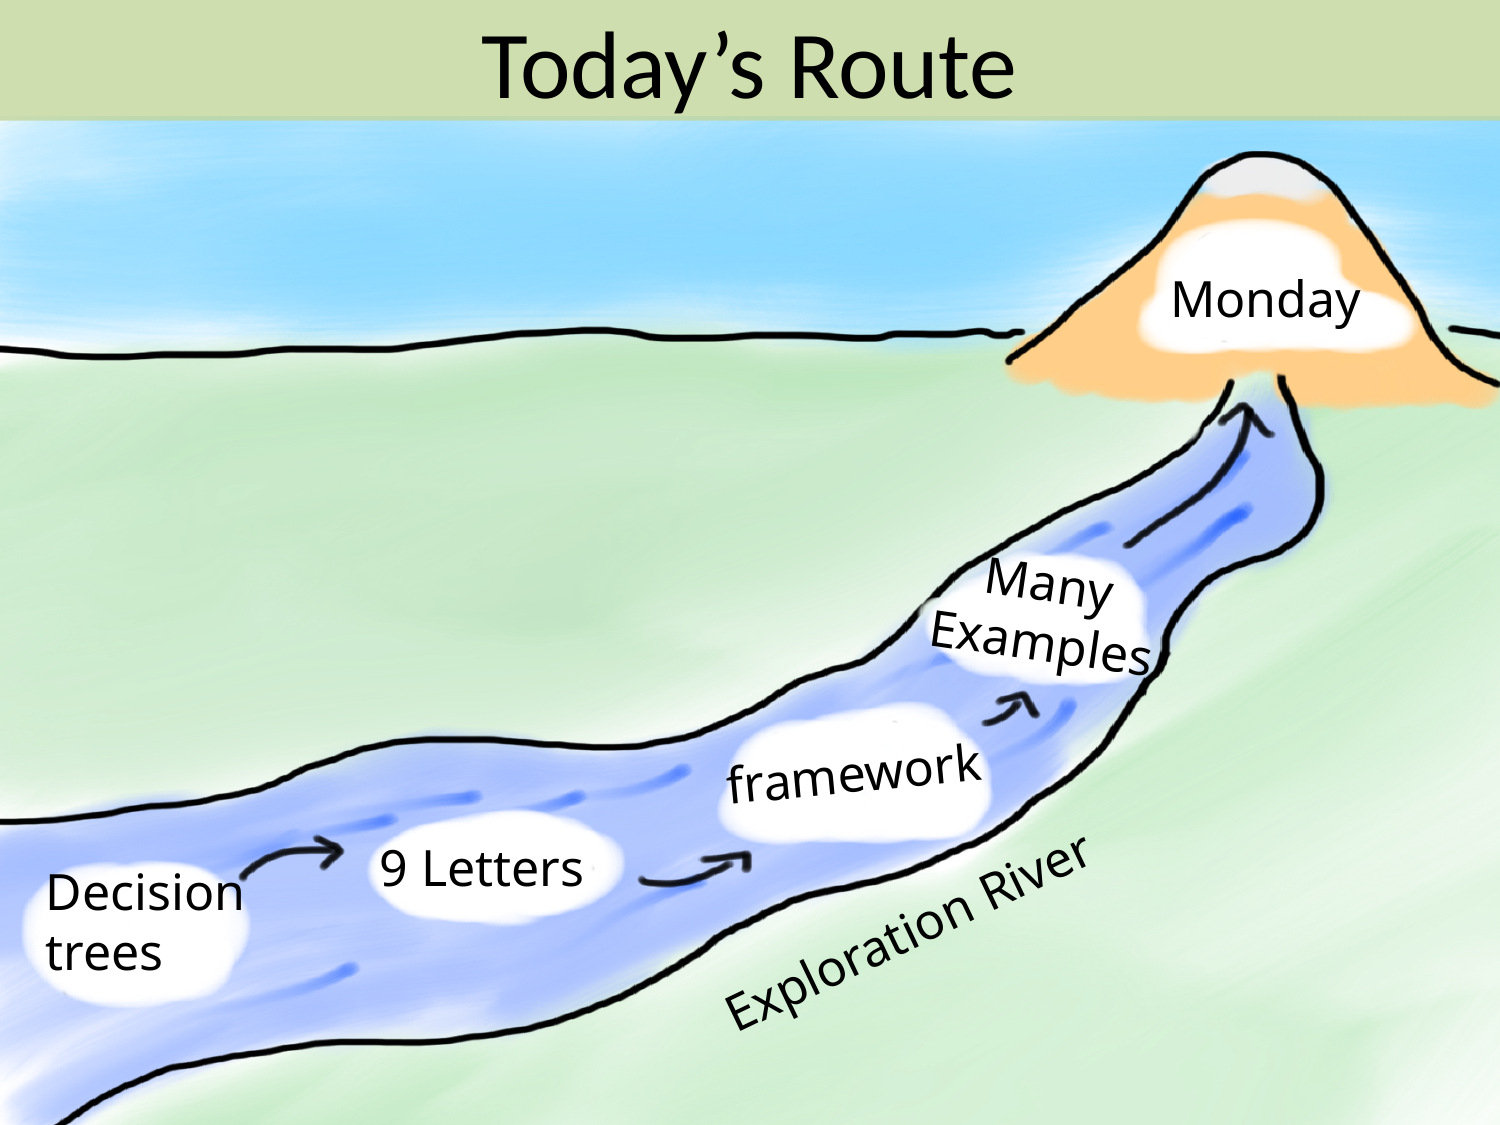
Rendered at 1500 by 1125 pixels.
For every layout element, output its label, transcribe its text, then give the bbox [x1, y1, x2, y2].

picture [0, 78, 1500, 1125]
text_box Today’s Route [0, 0, 1500, 77]
